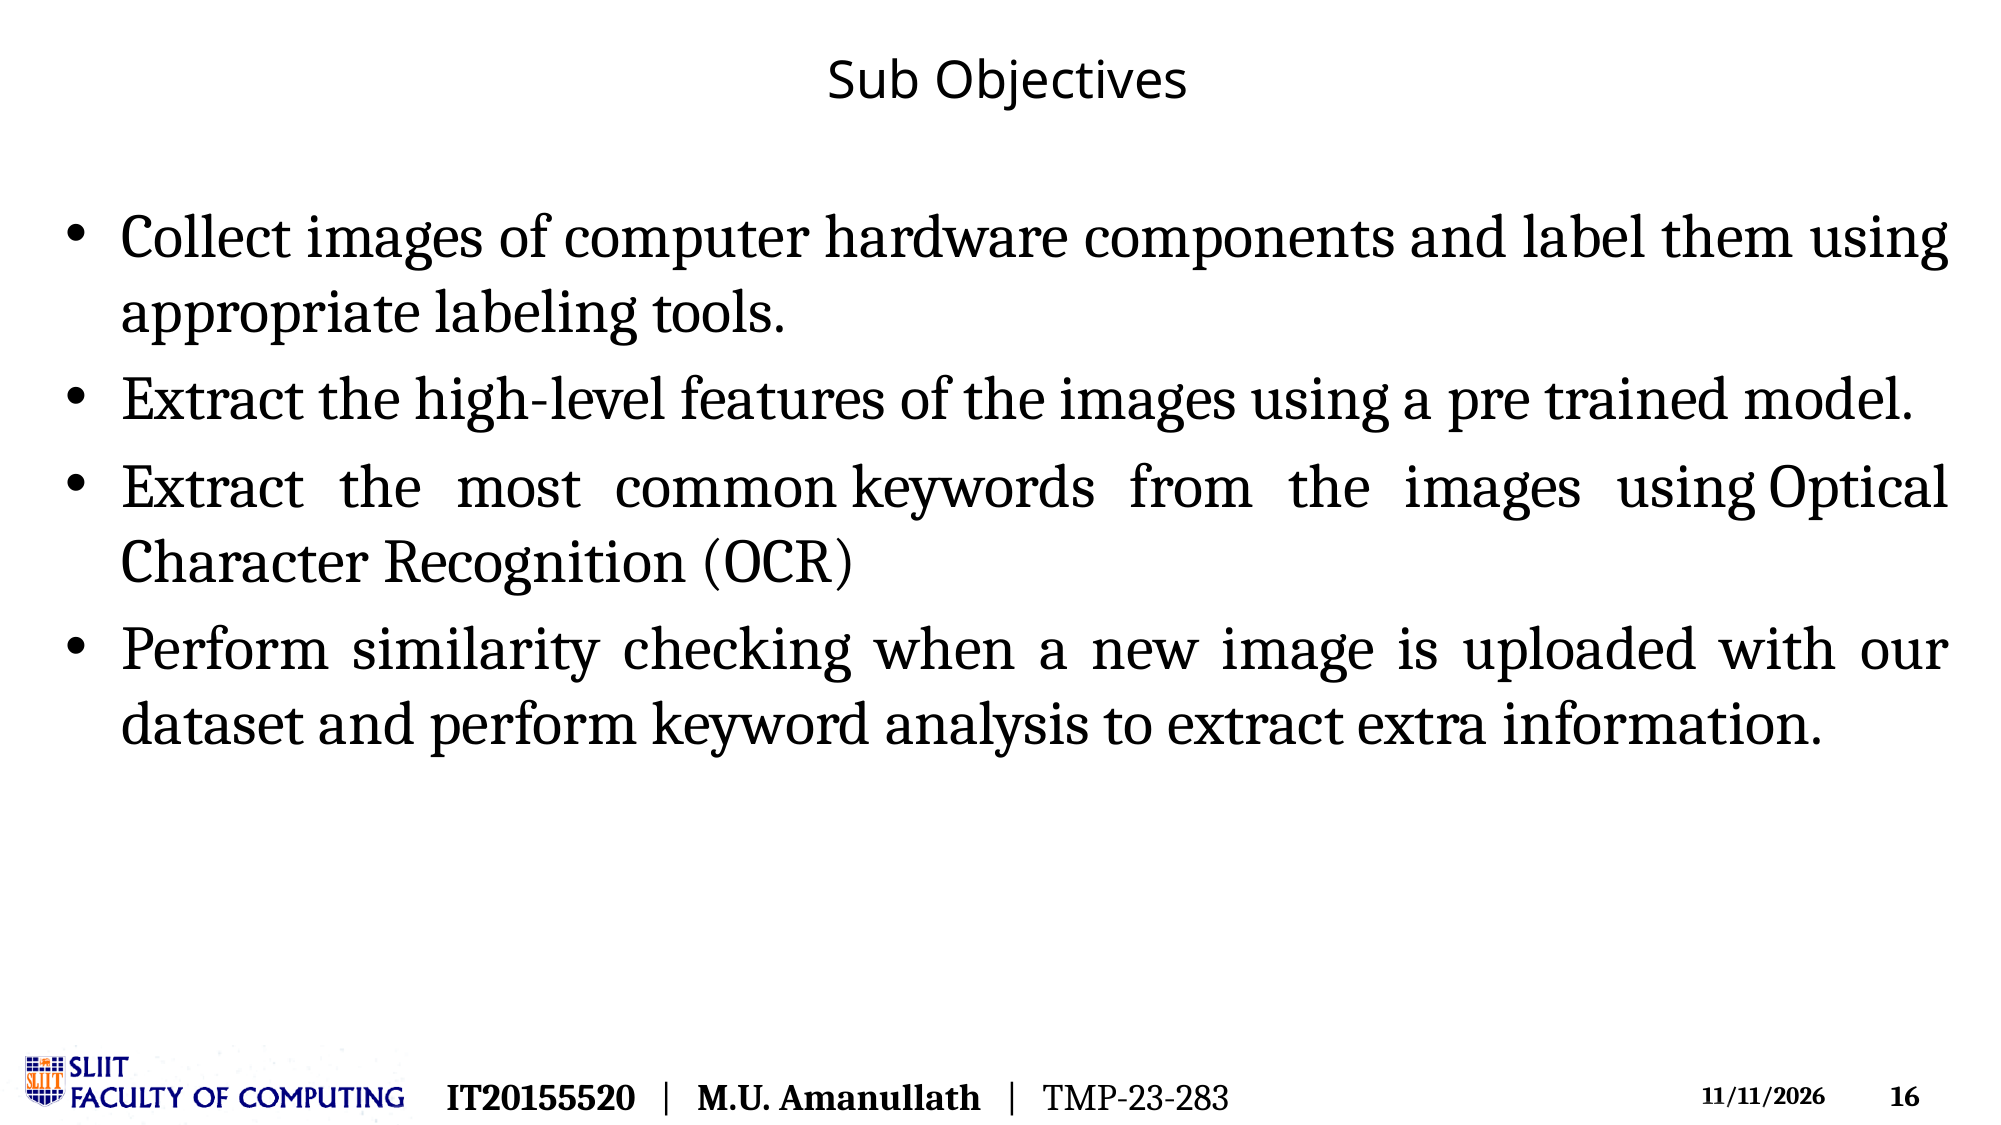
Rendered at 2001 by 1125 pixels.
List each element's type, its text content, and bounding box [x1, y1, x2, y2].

title Sub Objectives [50, 37, 1967, 180]
list Collect images of computer hardware components and label them using appropriate labeling tools. Extract the high-level features of the images using a pre trained model. Extract the most common keywords from the images using Optical Character Recognition (OCR) Perform similarity checking when a new image is uploaded with our dataset and perform keyword analysis to extract extra information. [50, 187, 1967, 1038]
picture [0, 1045, 413, 1124]
text_box IT20155520 | M.U. Amanullath | TMP-23-283 [430, 1063, 1552, 1125]
